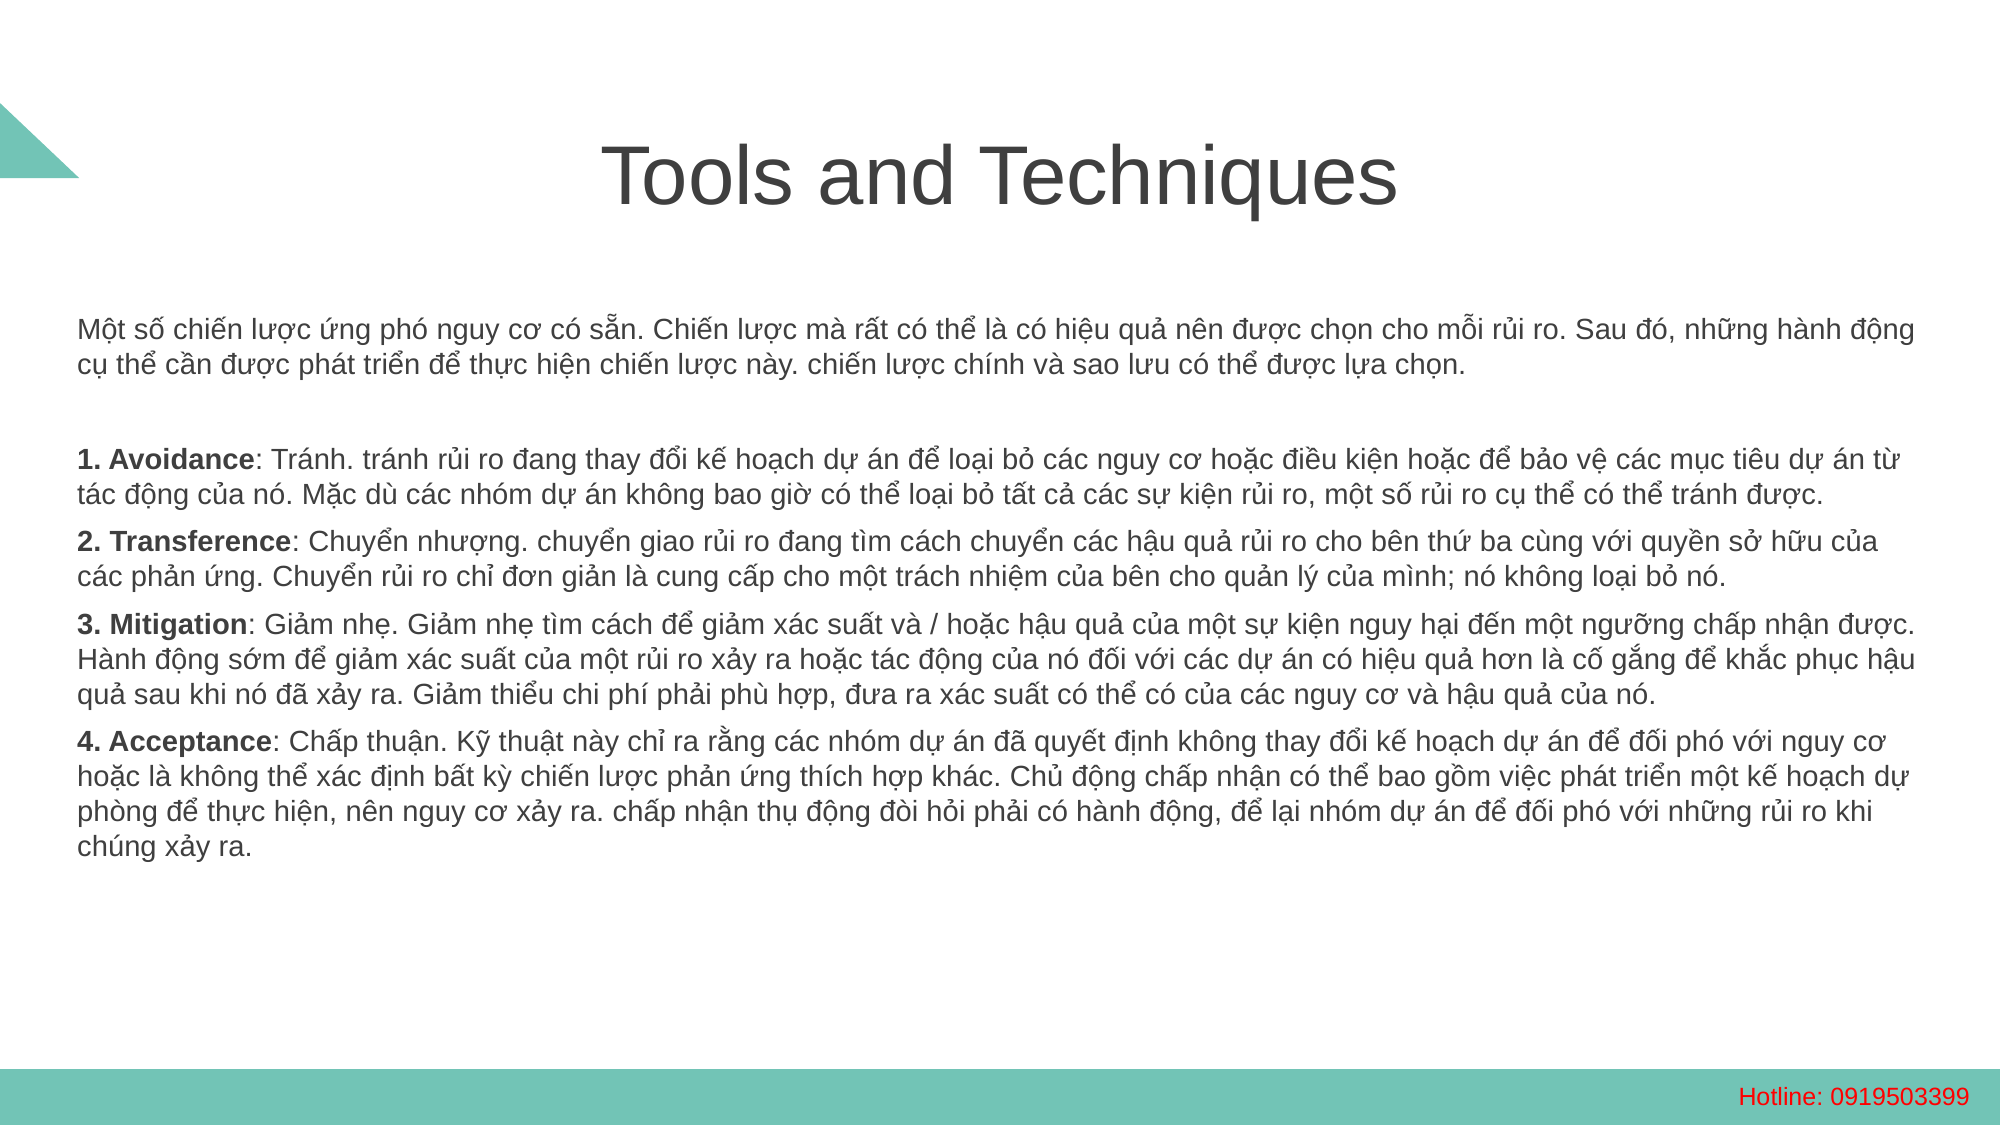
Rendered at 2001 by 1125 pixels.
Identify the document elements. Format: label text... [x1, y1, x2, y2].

text_box Hotline: 0919503399 [1310, 1065, 1986, 1125]
text_box Một số chiến lược ứng phó nguy cơ có sẵn. Chiến lược mà rất có thể là có hiệu quả nên được chọn cho mỗi rủi ro. Sau đó, những hành động cụ thể cần được phát triển để thực hiện chiến lược này. chiến lược chính và sao lưu có thể được lựa chọn. 1. Avoidance: Tránh. tránh rủi ro đang thay đổi kế hoạch dự án để loại bỏ các nguy cơ hoặc điều kiện hoặc để bảo vệ các mục tiêu dự án từ tác động của nó. Mặc dù các nhóm dự án không bao giờ có thể loại bỏ tất cả các sự kiện rủi ro, một số rủi ro cụ thể có thể tránh được. 2. Transference: Chuyển nhượng. chuyển giao rủi ro đang tìm cách chuyển các hậu quả rủi ro cho bên thứ ba cùng với quyền sở hữu của các phản ứng. Chuyển rủi ro chỉ đơn giản là cung cấp cho một trách nhiệm của bên cho quản lý của mình; nó không loại bỏ nó. 3. Mitigation: Giảm nhẹ. Giảm nhẹ tìm cách để giảm xác suất và / hoặc hậu quả của một sự kiện nguy hại đến một ngưỡng chấp nhận được. Hành động sớm để giảm xác suất của một rủi ro xảy ra hoặc tác động của nó đối với các dự án có hiệu quả hơn là cố gắng để khắc phục hậu quả sau khi nó đã xảy ra. Giảm thiểu chi phí phải phù hợp, đưa ra xác suất có thể có của các nguy cơ và hậu quả của nó. 4. Acceptance: Chấp thuận. Kỹ thuật này chỉ ra rằng các nhóm dự án đã quyết định không thay đổi kế hoạch dự án để đối phó với nguy cơ hoặc là không thể xác định bất kỳ chiến lược phản ứng thích hợp khác. Chủ động chấp nhận có thể bao gồm việc phát triển một kế hoạch dự phòng để thực hiện, nên nguy cơ xảy ra. chấp nhận thụ động đòi hỏi phải có hành động, để lại nhóm dự án để đối phó với những rủi ro khi chúng xảy ra. [62, 302, 1938, 870]
text_box Tools and Techniques [585, 113, 1415, 229]
